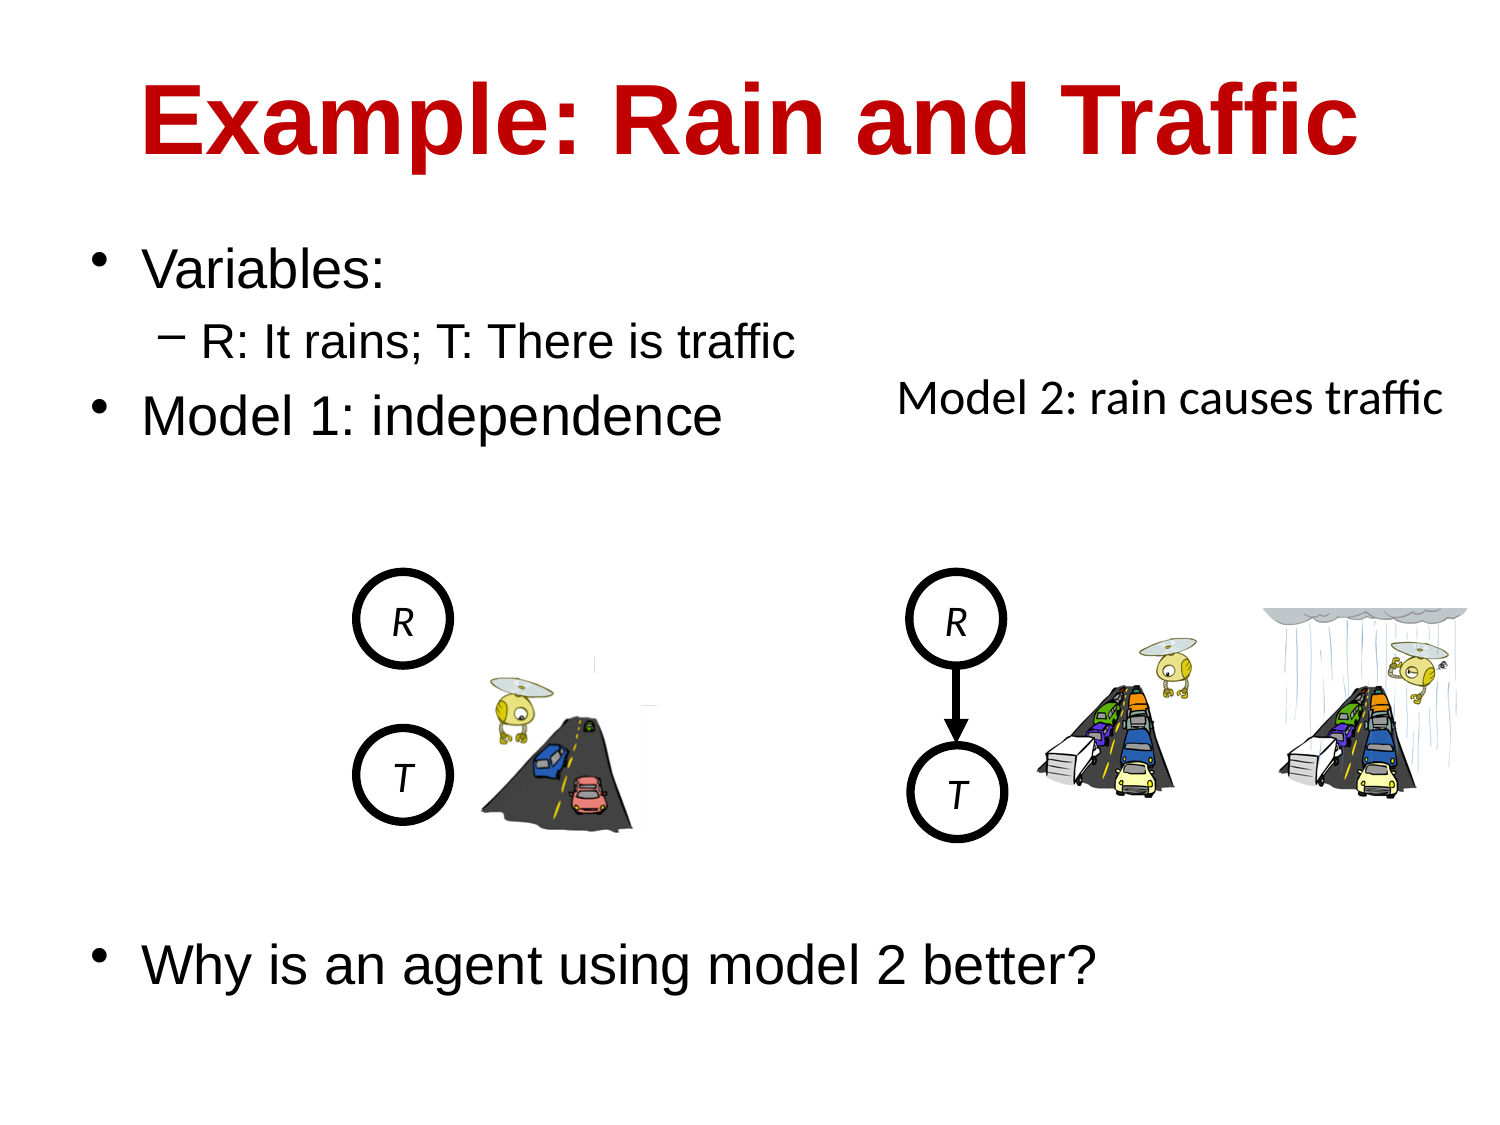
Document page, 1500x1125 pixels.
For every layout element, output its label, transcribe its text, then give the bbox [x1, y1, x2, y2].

picture [471, 655, 657, 835]
text_box [950, 675, 963, 743]
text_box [355, 727, 451, 822]
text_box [910, 745, 1005, 840]
text_box Model 2: rain causes traffic [881, 357, 1465, 432]
title Example: Rain and Traffic [0, 17, 1500, 211]
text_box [909, 571, 1004, 666]
picture [1021, 607, 1500, 809]
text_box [355, 571, 451, 666]
list Variables: R: It rains; T: There is traffic Model 1: independence Why is an agent using model 2 better? [74, 224, 1426, 1006]
